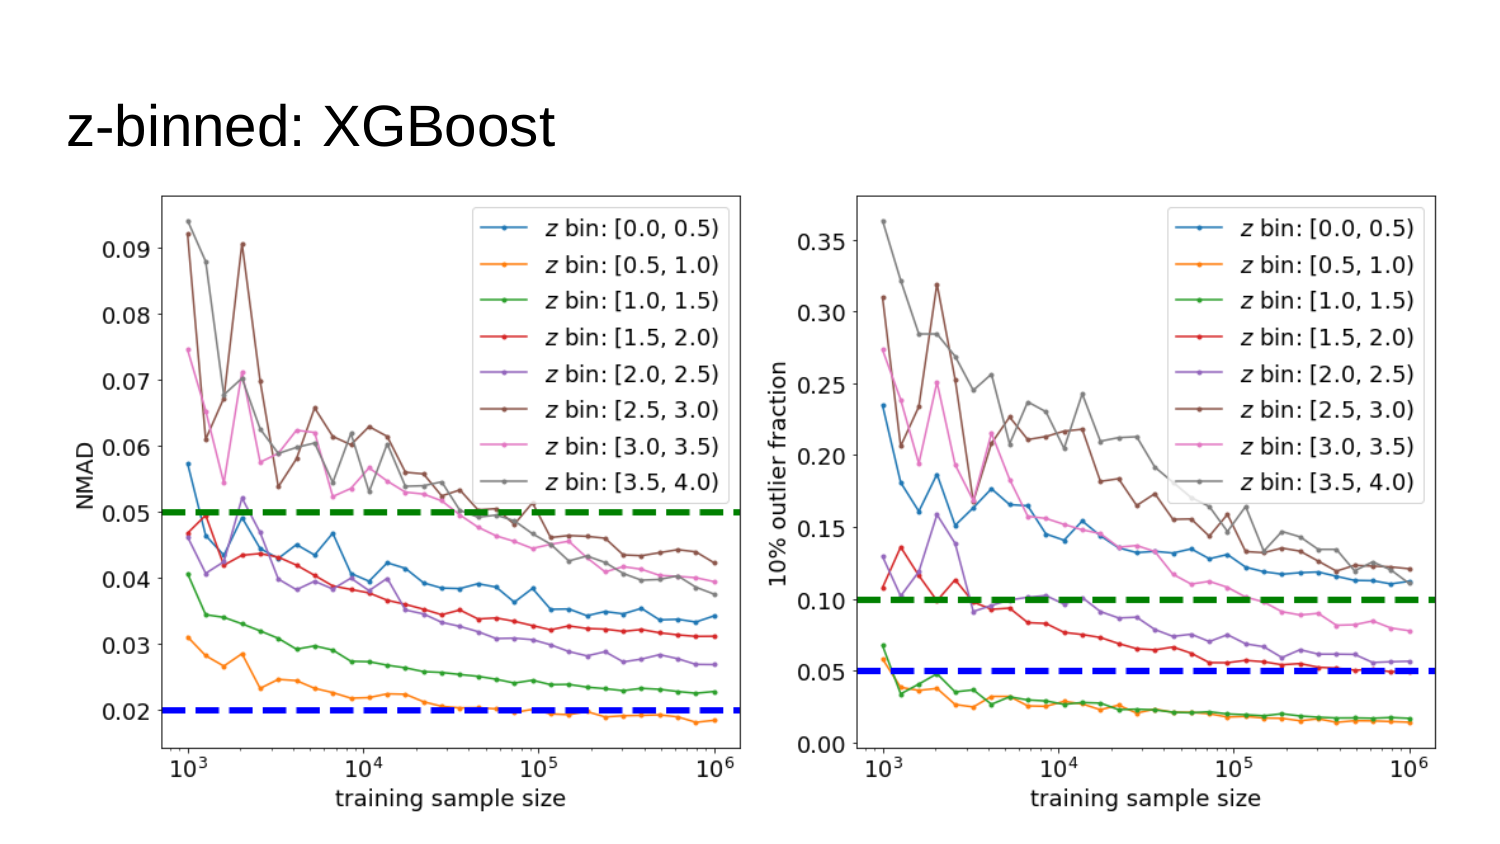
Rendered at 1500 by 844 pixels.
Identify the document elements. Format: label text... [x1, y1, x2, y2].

title z-binned: XGBoost [51, 72, 1449, 167]
picture [65, 183, 1450, 819]
